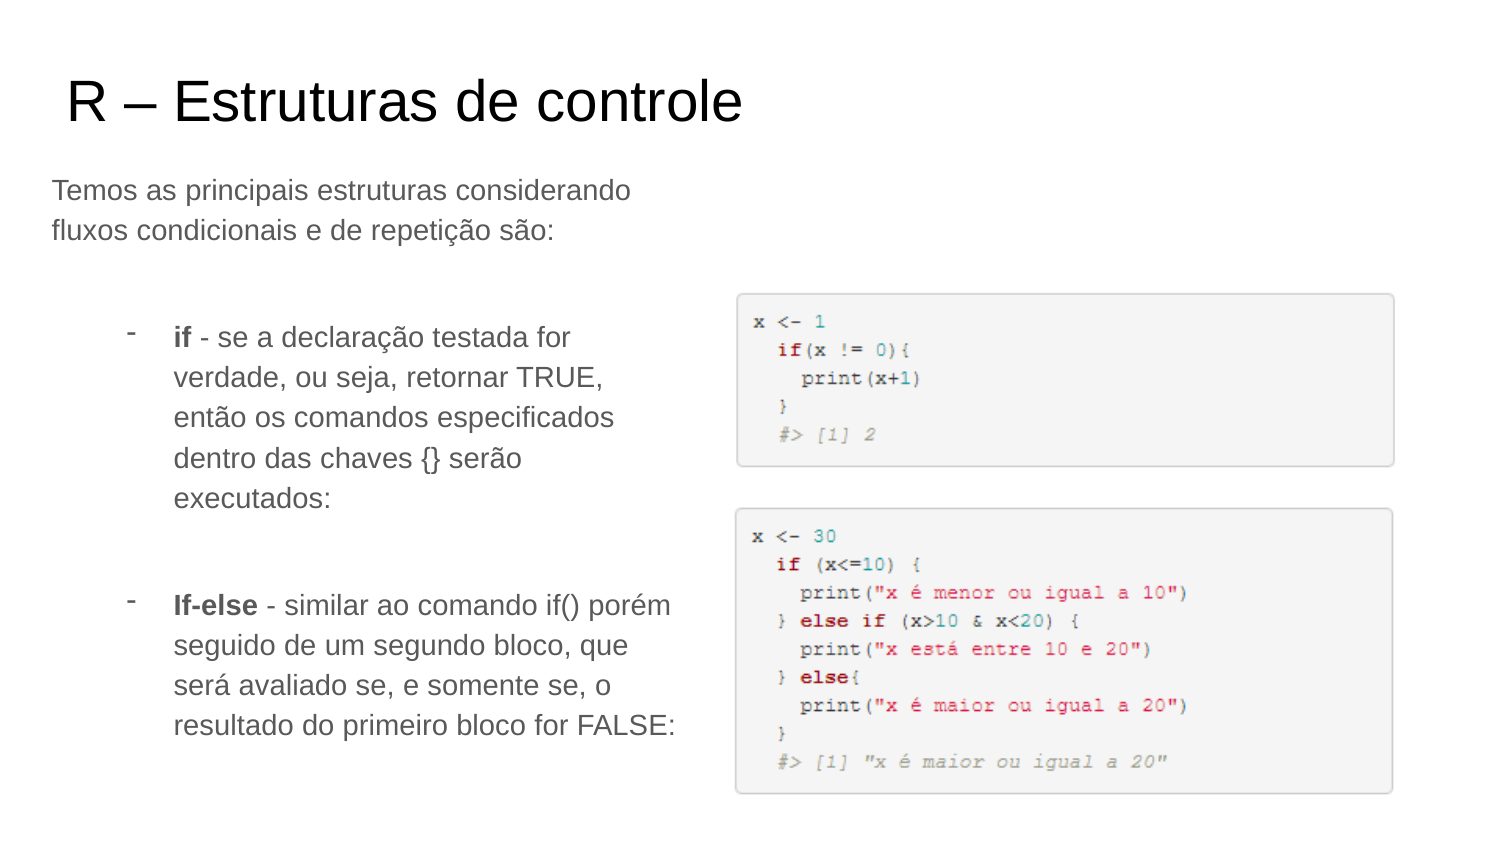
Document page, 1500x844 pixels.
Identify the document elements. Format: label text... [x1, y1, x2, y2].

text_box Temos as principais estruturas considerando fluxos condicionais e de repetição são: if - se a declaração testada for verdade, ou seja, retornar TRUE, então os comandos especificados dentro das chaves {} serão executados: If-else - similar ao comando if() porém seguido de um segundo bloco, que será avaliado se, e somente se, o resultado do primeiro bloco for FALSE: [36, 151, 695, 693]
text_box R – Estruturas de controle [51, 47, 1449, 142]
picture [729, 496, 1407, 804]
picture [721, 284, 1407, 481]
